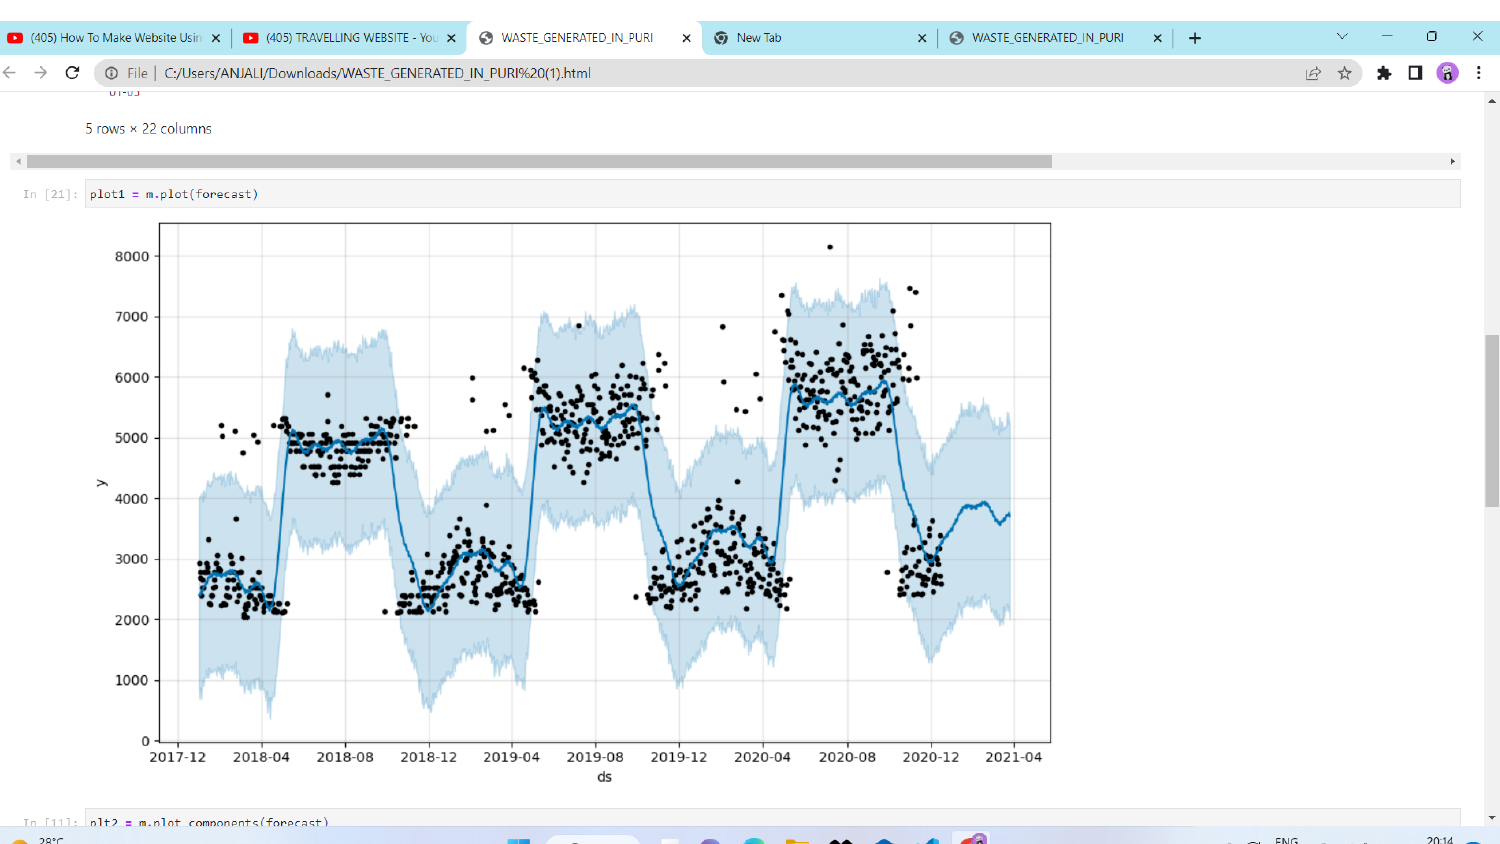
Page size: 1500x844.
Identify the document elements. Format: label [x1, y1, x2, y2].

list [0, 21, 1500, 844]
